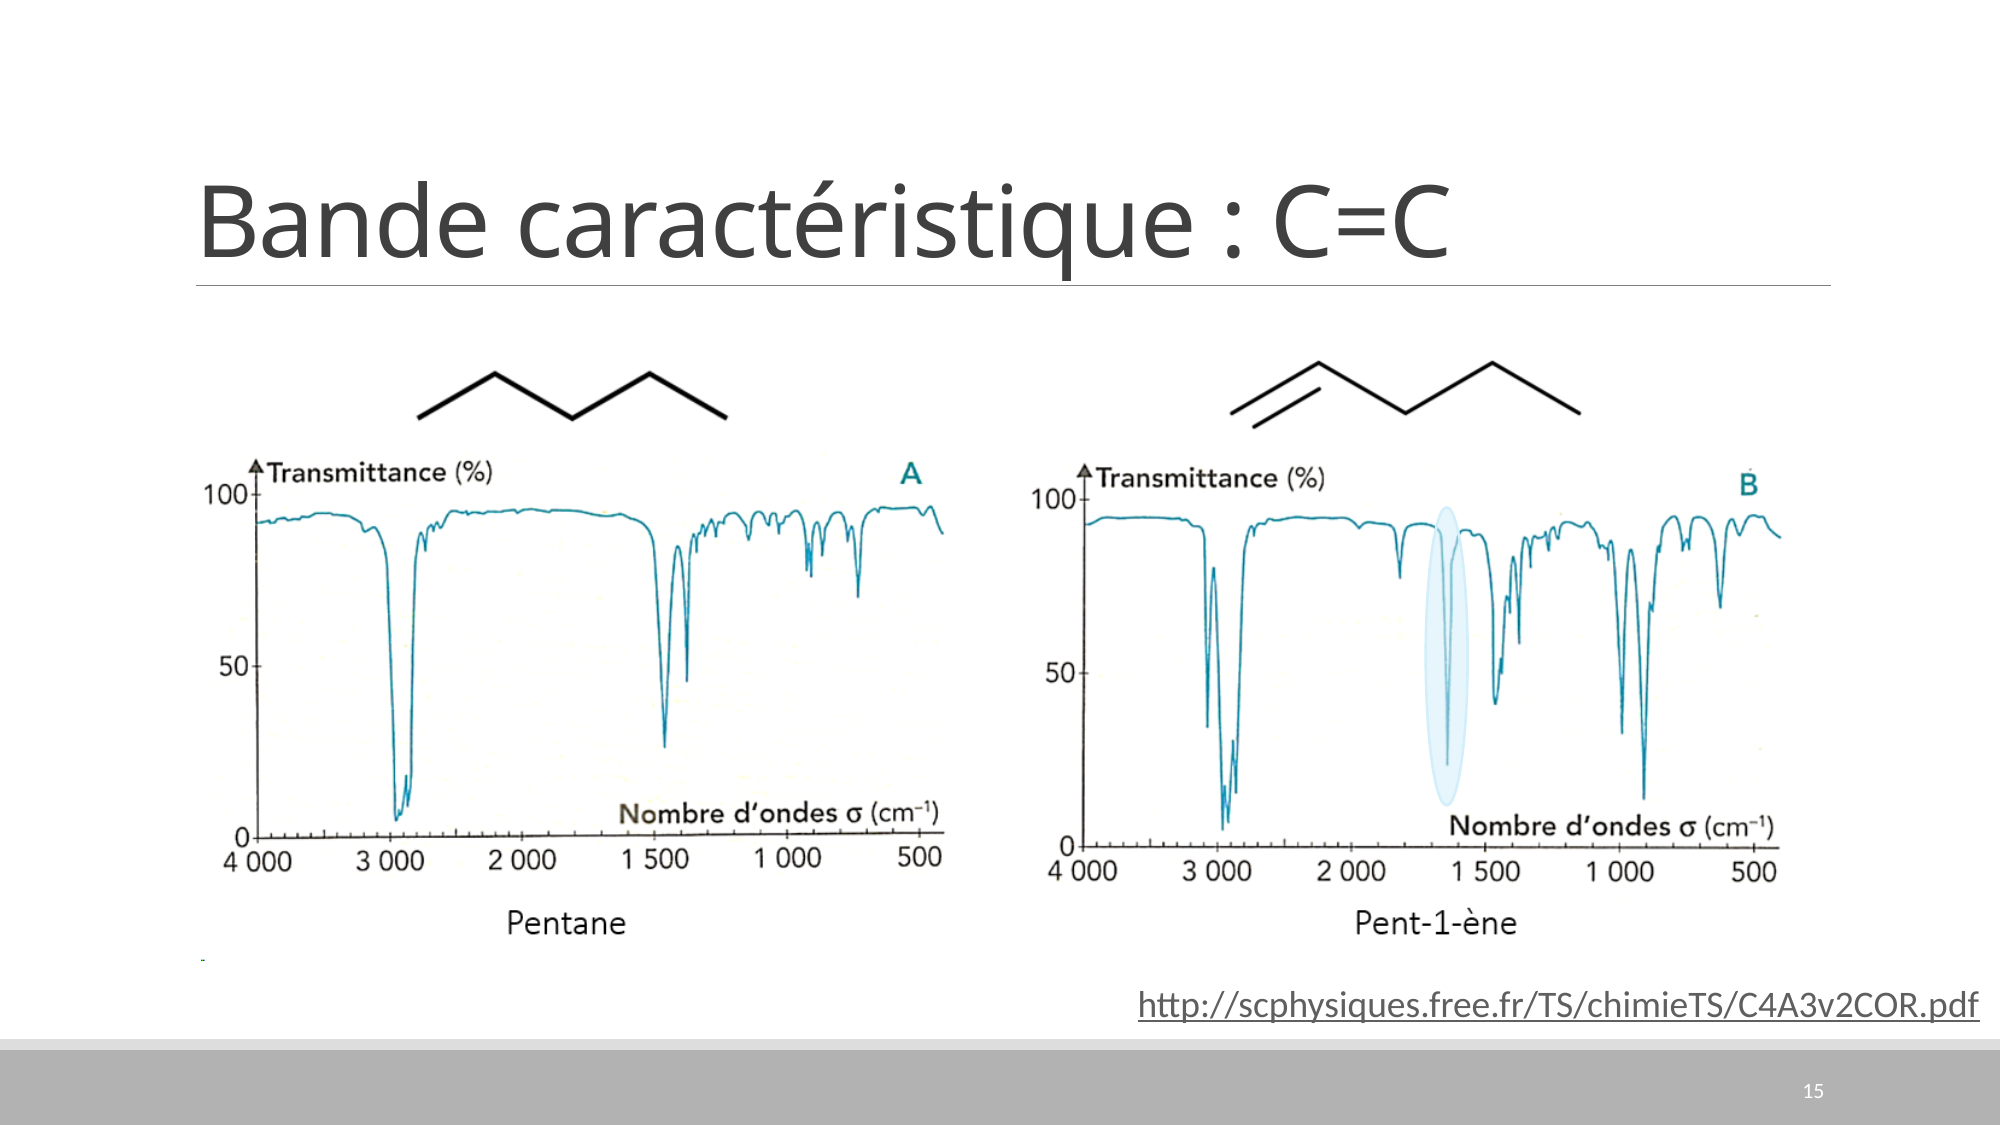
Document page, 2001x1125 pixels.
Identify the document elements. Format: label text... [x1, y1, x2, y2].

title Bande caractéristique : C=C [180, 47, 1830, 285]
text_box http://scphysiques.free.fr/TS/chimieTS/C4A3v2COR.pdf [1122, 972, 1995, 1033]
slide_number 15 [1624, 1059, 1840, 1120]
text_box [201, 309, 1799, 962]
